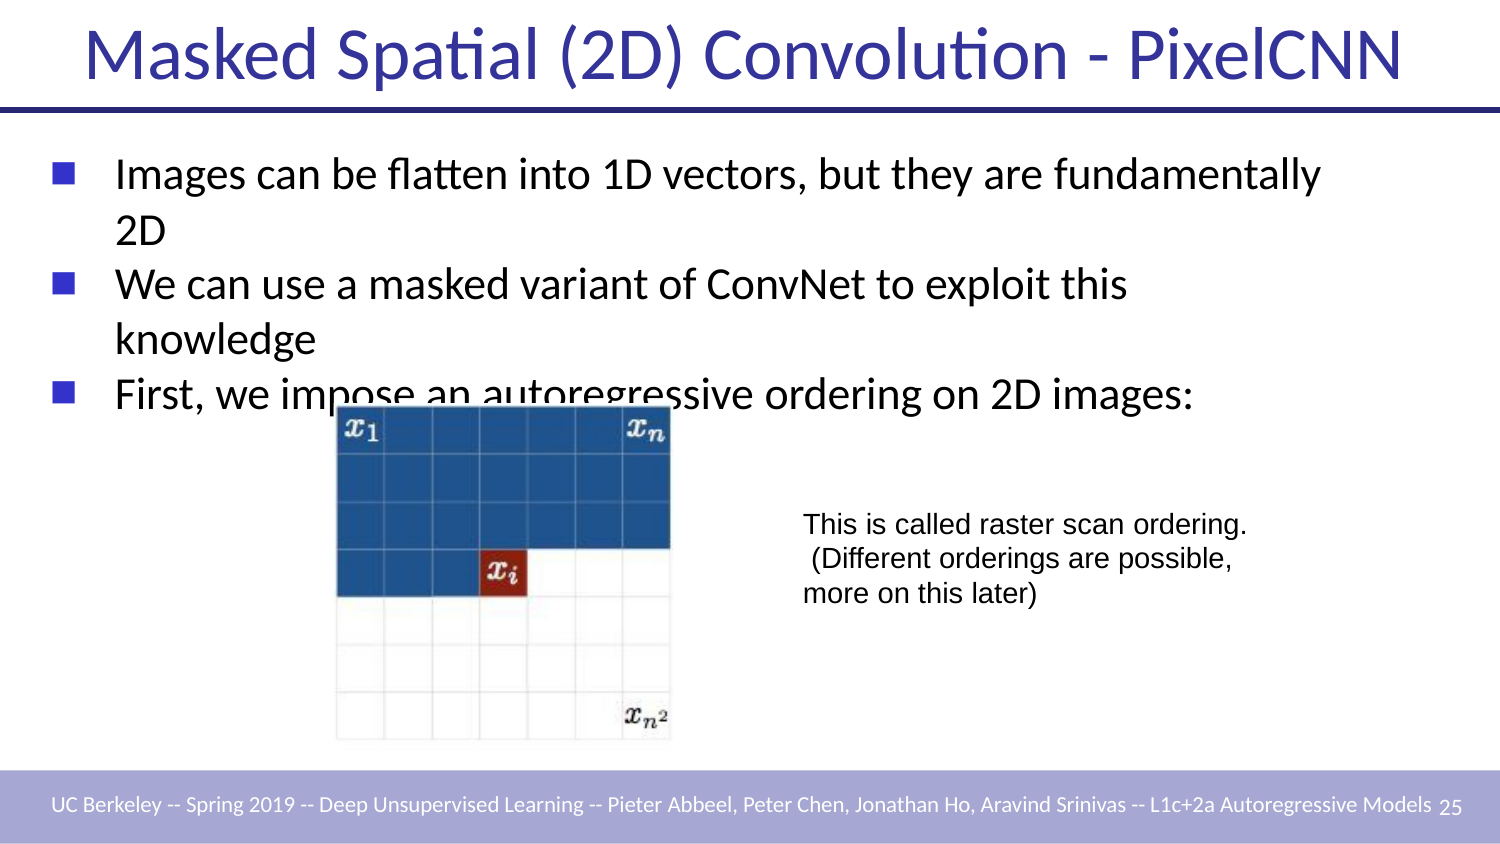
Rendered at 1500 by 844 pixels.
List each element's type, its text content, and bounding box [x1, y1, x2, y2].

title Masked Spatial (2D) Convolution - PixelCNN [81, 2, 1417, 146]
text_box This is called raster scan ordering. (Different orderings are possible, more on this later) [800, 501, 1249, 609]
text_box Images can be flatten into 1D vectors, but they are fundamentally 2D We can use a masked variant of ConvNet to exploit this knowledge First, we impose an autoregressive ordering on 2D images: [47, 141, 1357, 419]
slide_number UC Berkeley -- Spring 2019 -- Deep Unsupervised Learning -- Pieter Abbeel, Peter Chen, Jonathan Ho, Aravind Srinivas -- L1c+2a Autoregressive Models 25 [49, 795, 1486, 844]
text_box [333, 403, 674, 752]
